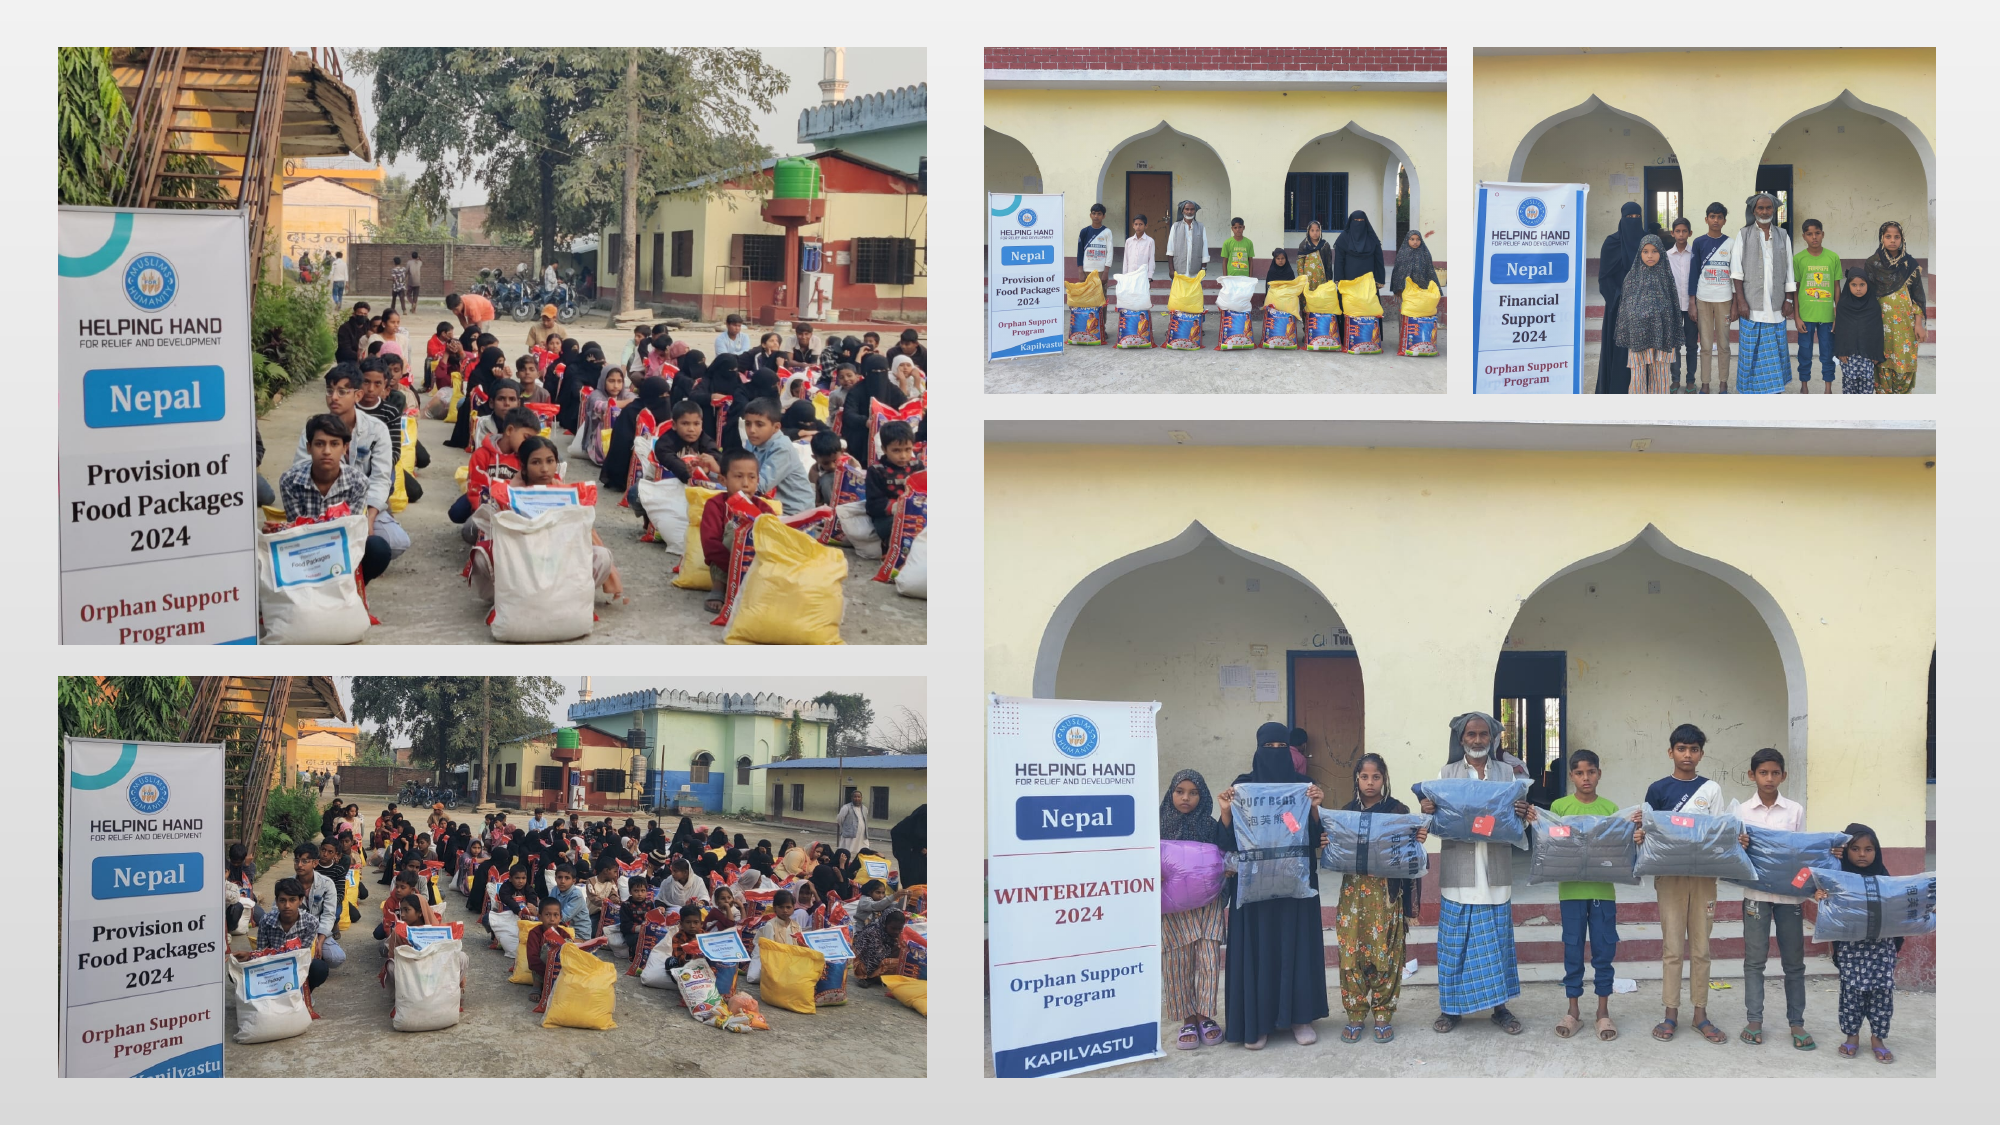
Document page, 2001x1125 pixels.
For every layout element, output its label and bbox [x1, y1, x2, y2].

picture [58, 676, 927, 1078]
picture [984, 420, 1936, 1078]
picture [984, 47, 1447, 394]
picture [1473, 47, 1936, 394]
picture [58, 47, 927, 671]
